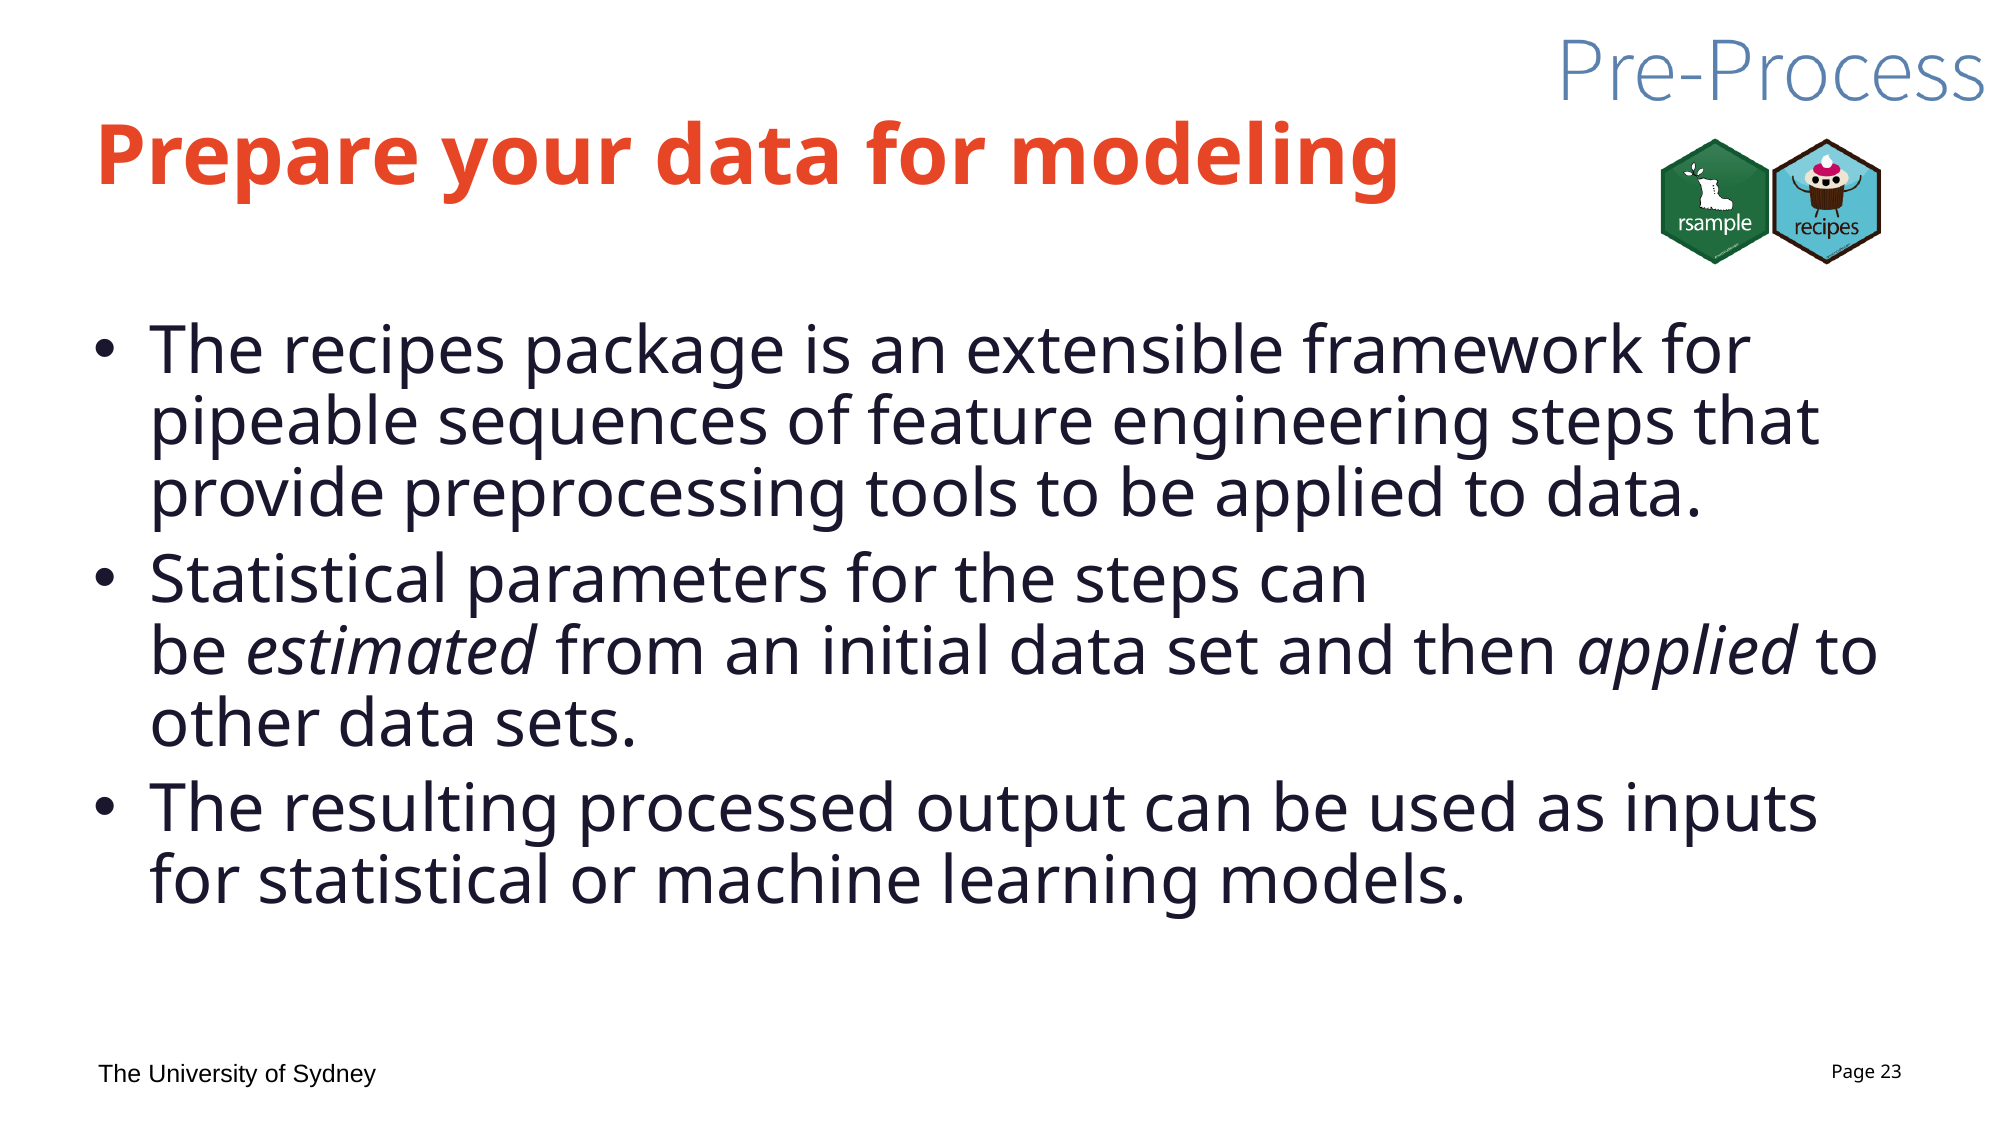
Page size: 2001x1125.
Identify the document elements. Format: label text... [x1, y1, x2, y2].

title Prepare your data for modeling [94, 100, 1503, 208]
list The recipes package is an extensible framework for pipeable sequences of feature engineering steps that provide preprocessing tools to be applied to data. Statistical parameters for the steps can be estimated from an initial data set and then applied to other data sets. The resulting processed output can be used as inputs for statistical or machine learning models. [78, 308, 1900, 1091]
picture [1508, 0, 2000, 309]
